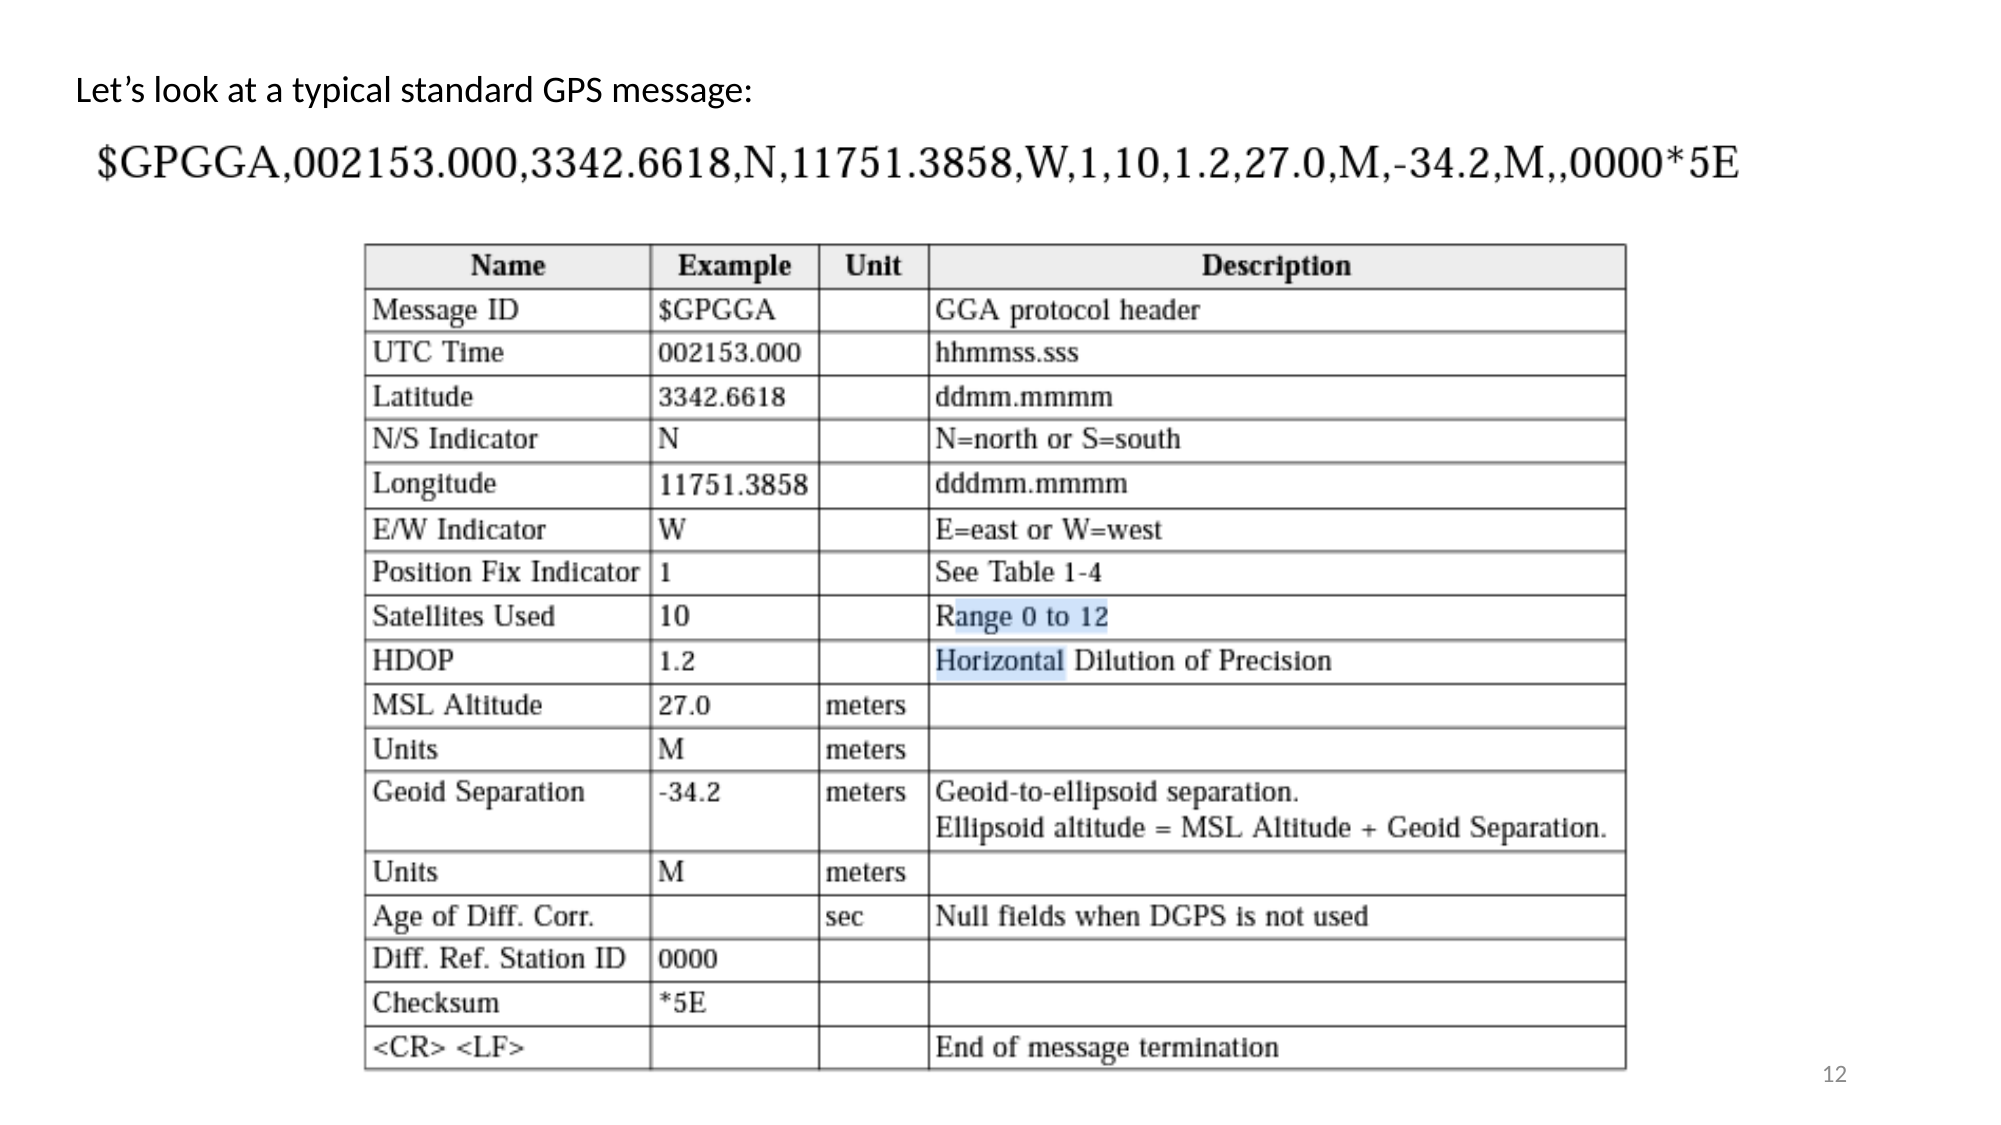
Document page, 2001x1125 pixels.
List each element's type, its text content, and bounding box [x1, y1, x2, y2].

slide_number 12 [1412, 1042, 1863, 1103]
text_box Let’s look at a typical standard GPS message: [60, 57, 769, 163]
picture [352, 223, 1638, 1087]
picture [75, 116, 1775, 211]
